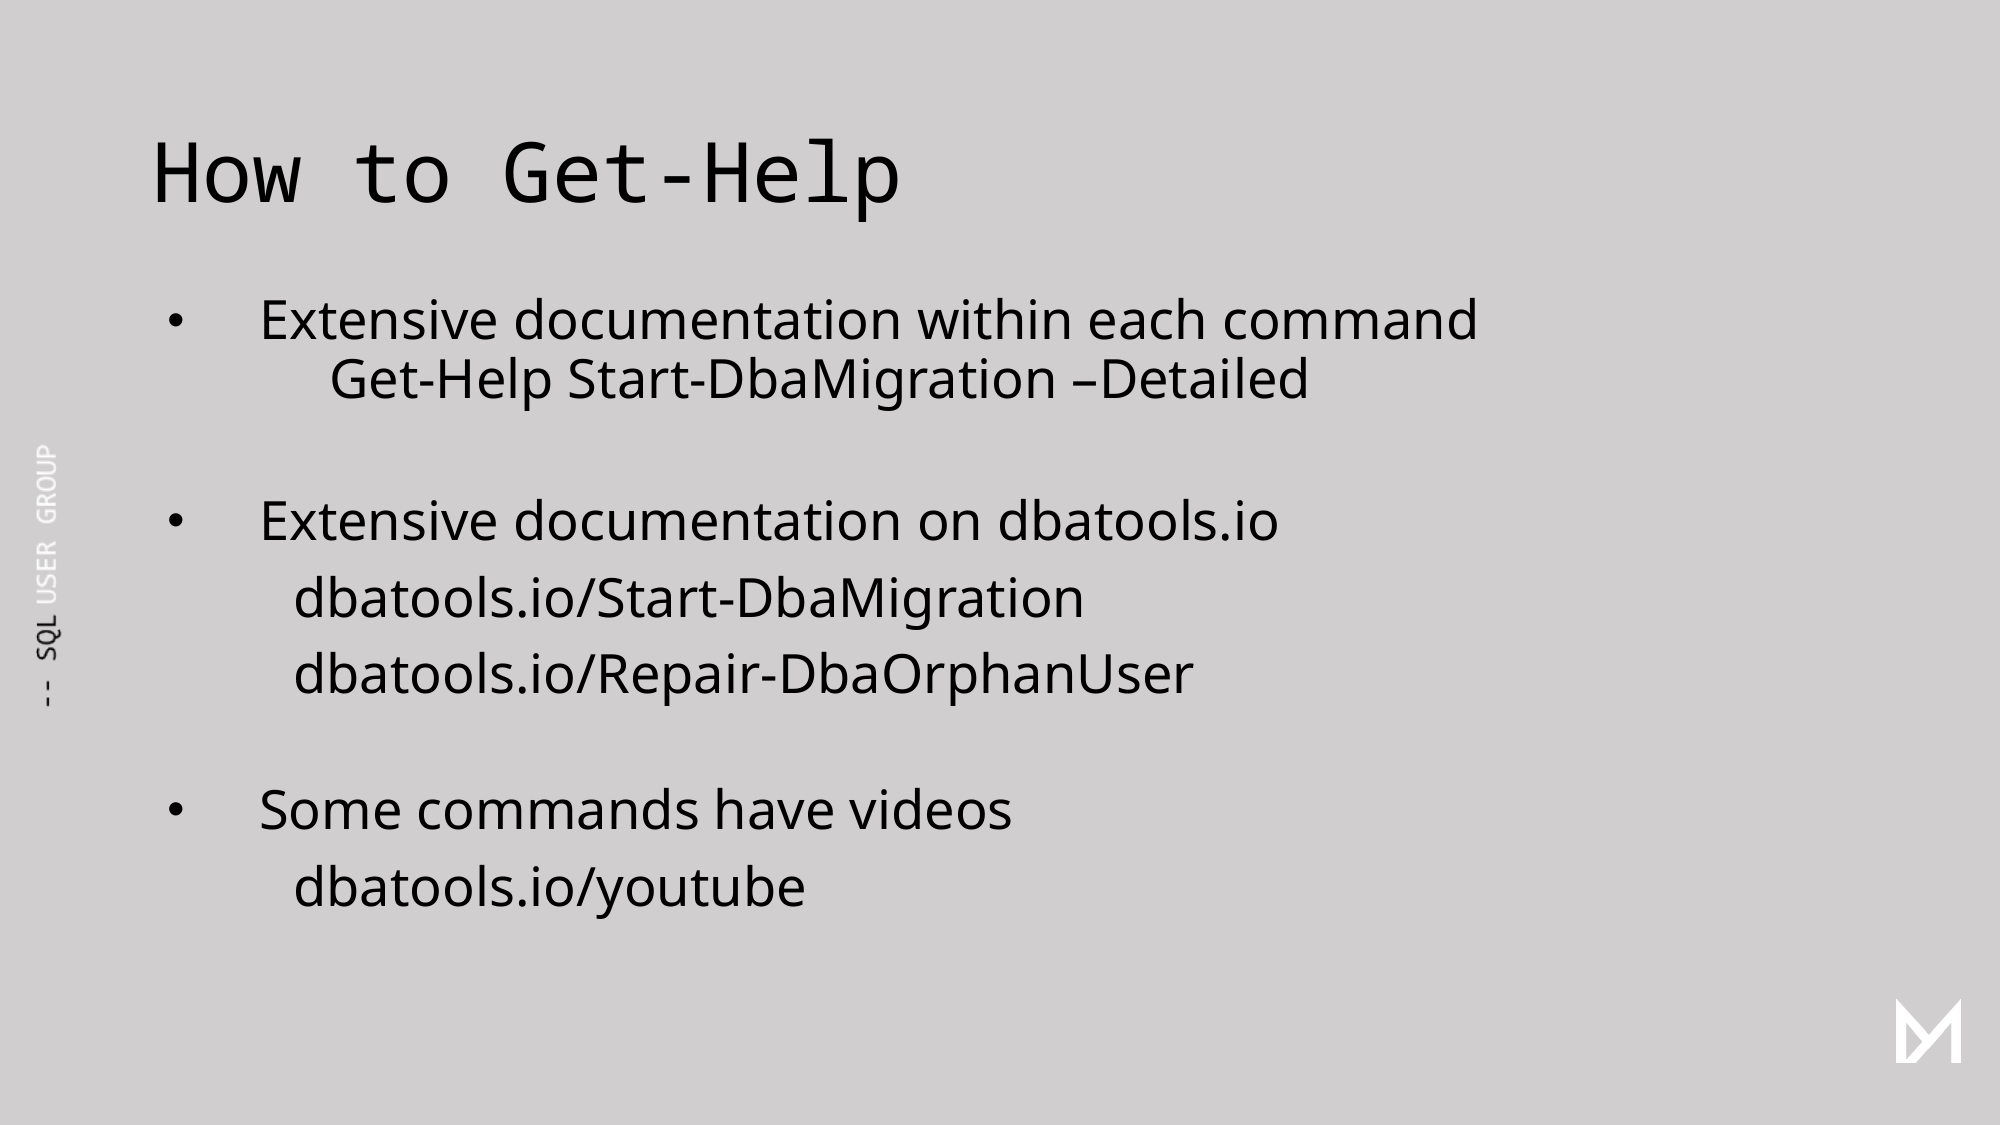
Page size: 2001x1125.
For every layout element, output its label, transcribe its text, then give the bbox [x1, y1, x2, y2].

text_box How to Get-Help [137, 59, 1863, 229]
picture [18, 423, 83, 732]
text_box Extensive documentation within each command Get-Help Start-DbaMigration –Detailed Extensive documentation on dbatools.io dbatools.io/Start-DbaMigration dbatools.io/Repair-DbaOrphanUser Some commands have videos dbatools.io/youtube [159, 285, 1956, 926]
picture [1896, 999, 1961, 1063]
